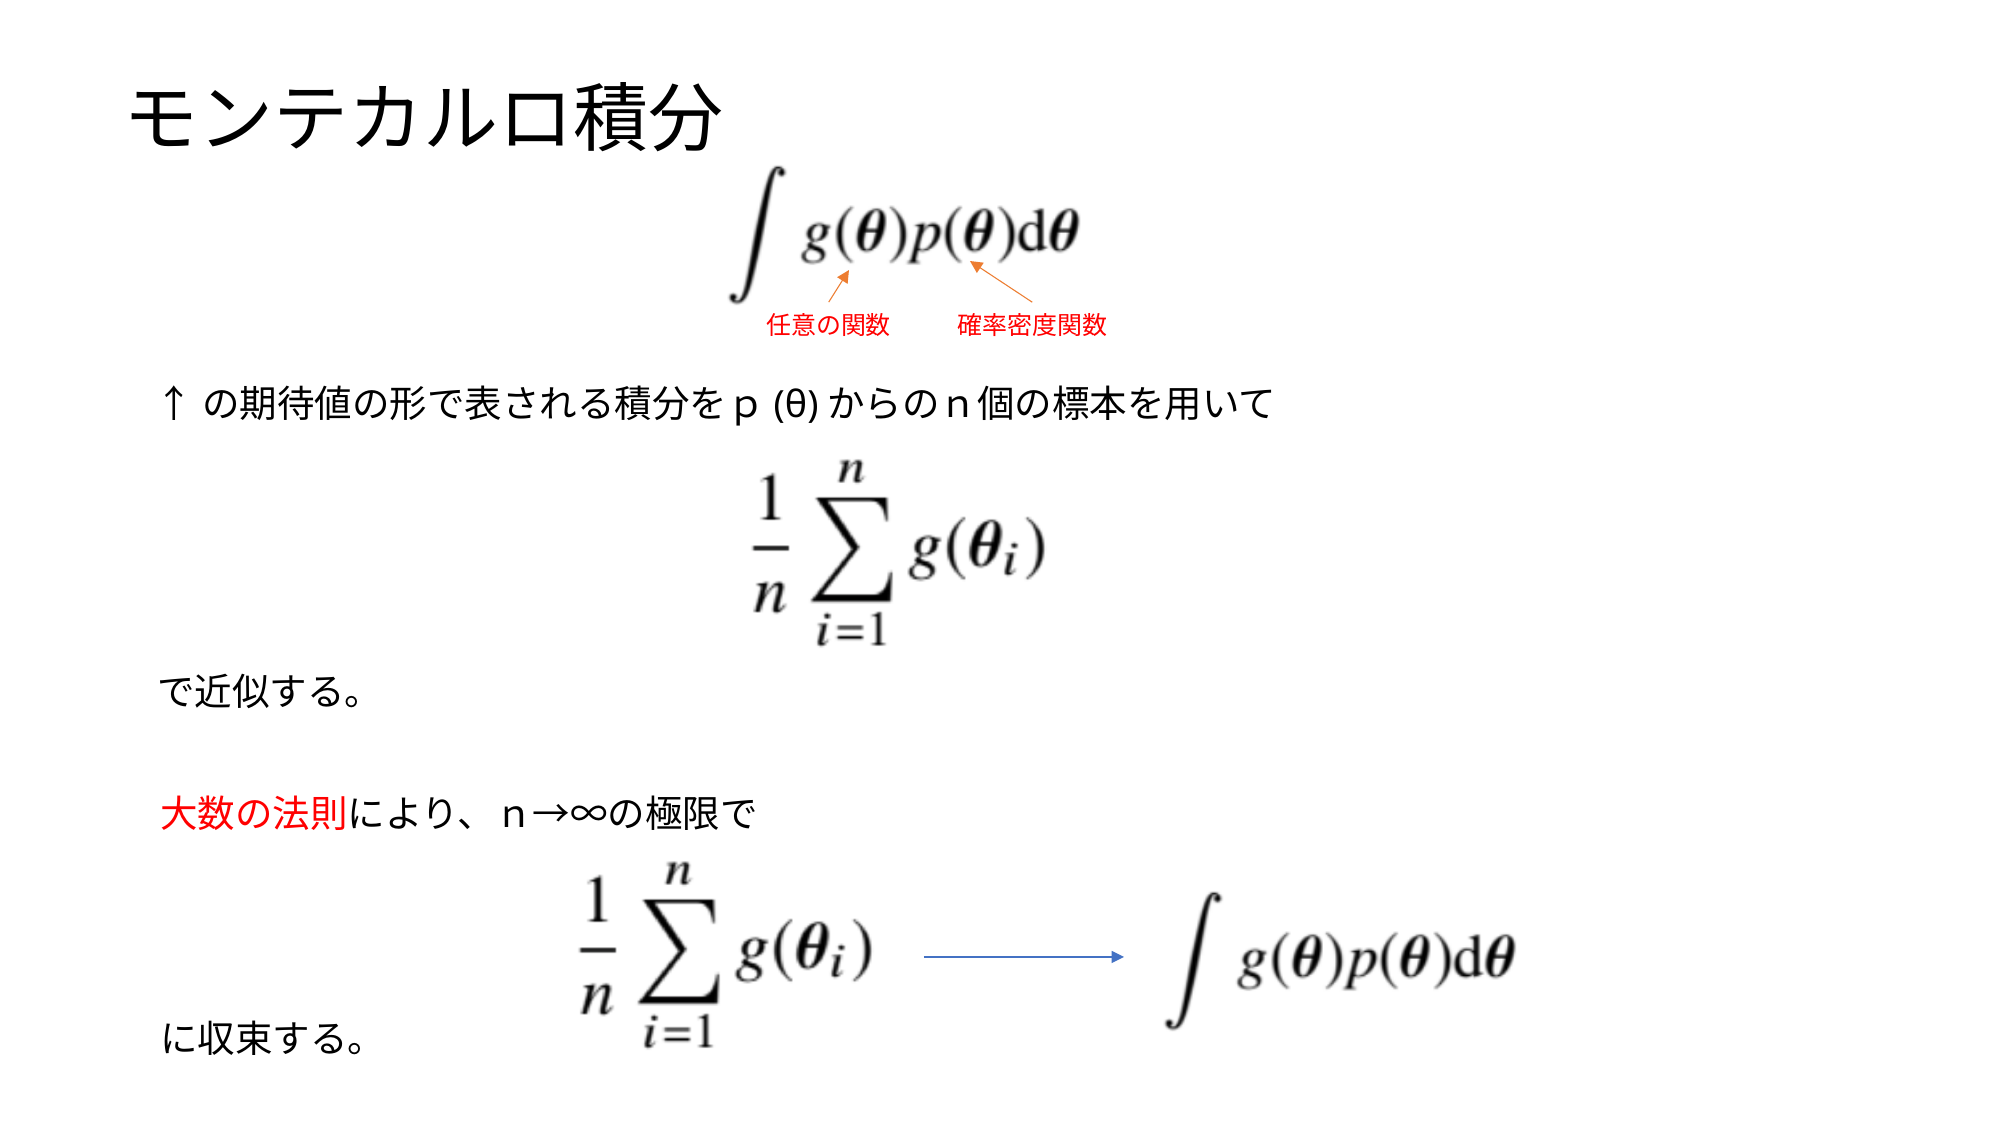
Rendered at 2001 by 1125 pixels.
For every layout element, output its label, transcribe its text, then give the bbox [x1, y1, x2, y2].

text_box で近似する。 [142, 660, 398, 720]
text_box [828, 269, 849, 303]
text_box 確率密度関数 [942, 302, 1123, 347]
picture [720, 434, 1050, 676]
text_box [969, 260, 1033, 303]
picture [1089, 863, 1517, 1051]
text_box モンテカルロ積分 [109, 62, 739, 168]
picture [547, 836, 876, 1078]
text_box 大数の法則により、ｎ→∞の極限で に収束する。 [145, 783, 773, 1068]
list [653, 137, 1081, 325]
text_box 任意の関数 [751, 325, 907, 347]
